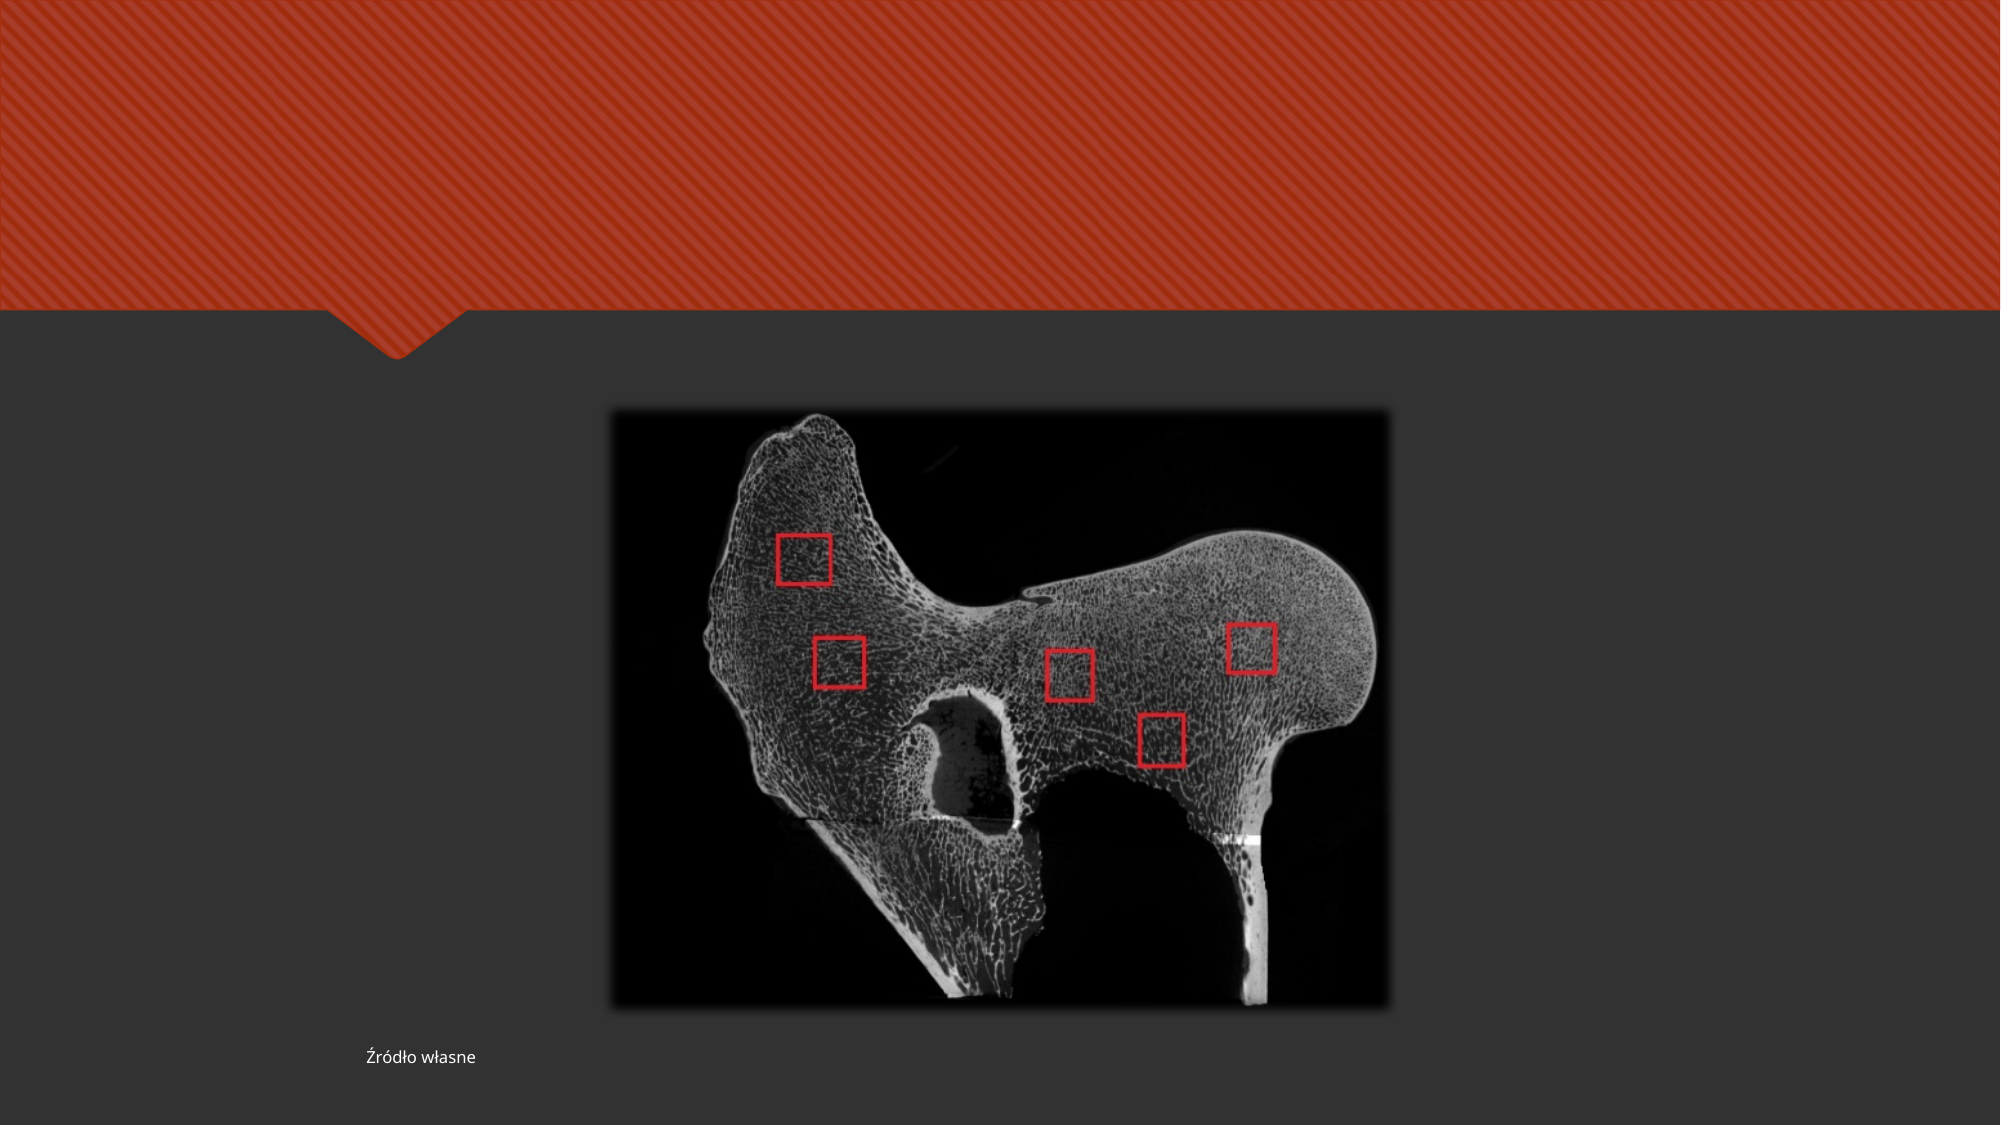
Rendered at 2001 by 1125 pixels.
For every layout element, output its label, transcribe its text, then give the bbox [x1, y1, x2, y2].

text_box Źródło własne [351, 1039, 589, 1074]
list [602, 401, 1398, 1018]
